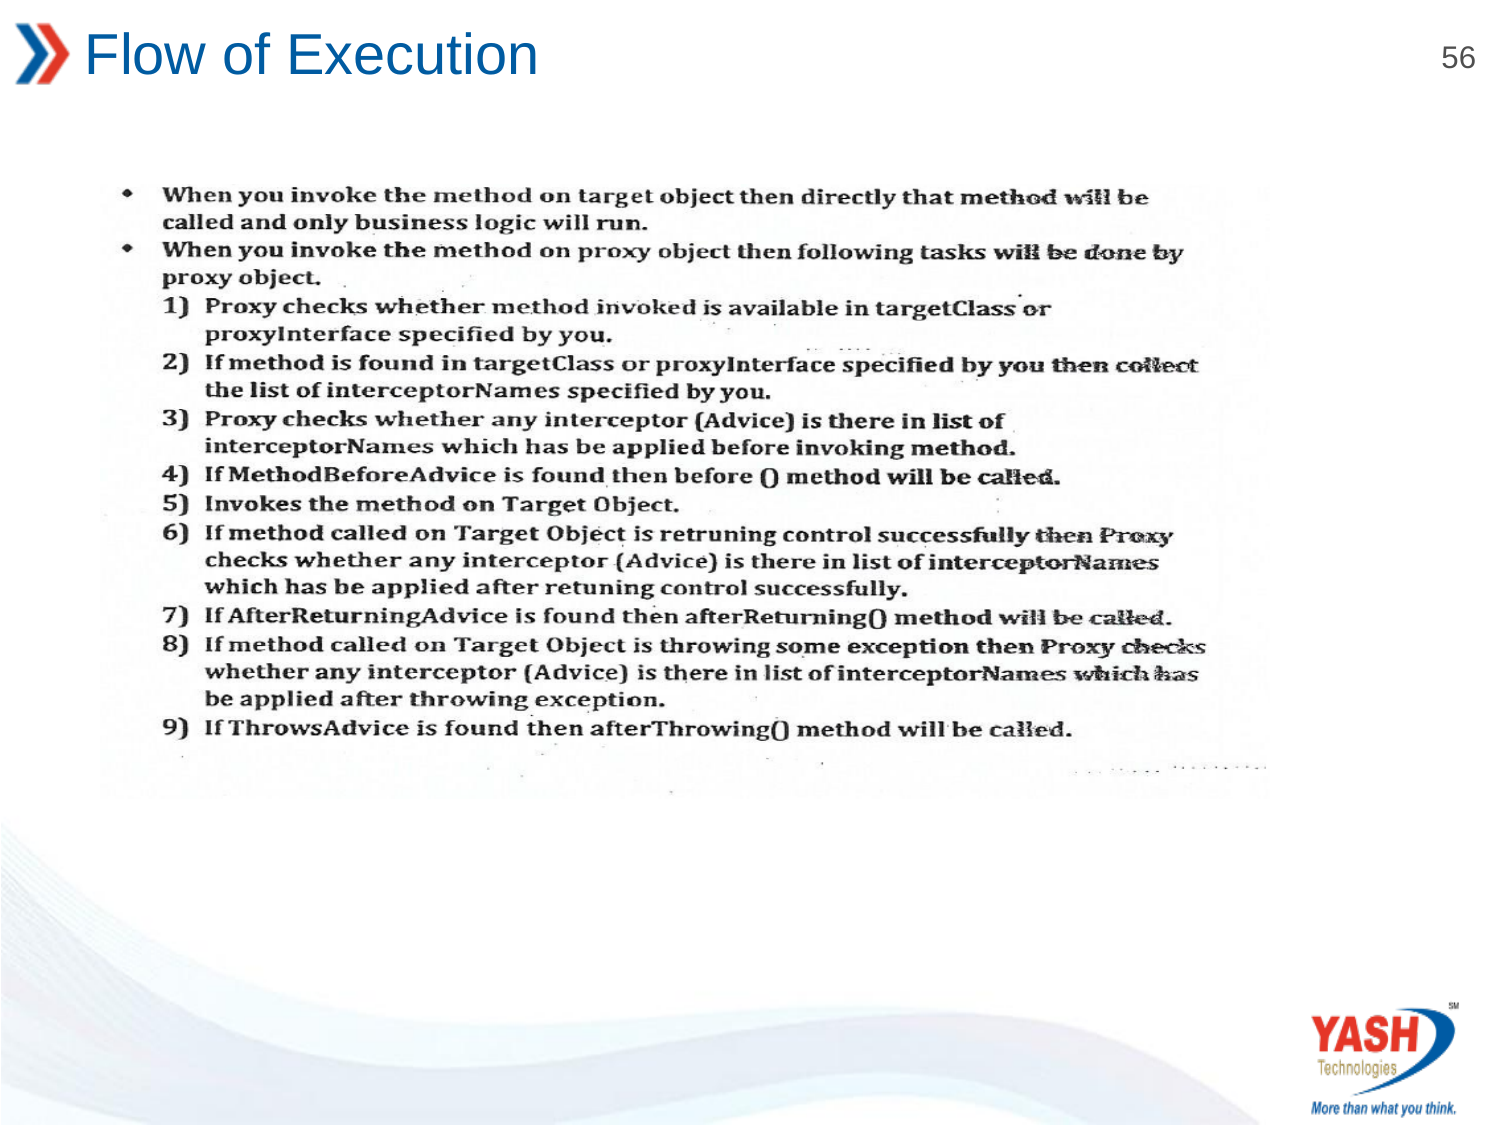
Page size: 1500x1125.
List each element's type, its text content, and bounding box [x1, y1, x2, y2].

title Flow of Execution [69, 9, 1420, 94]
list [100, 184, 1270, 799]
picture [13, 22, 69, 85]
picture [1, 93, 1500, 1125]
